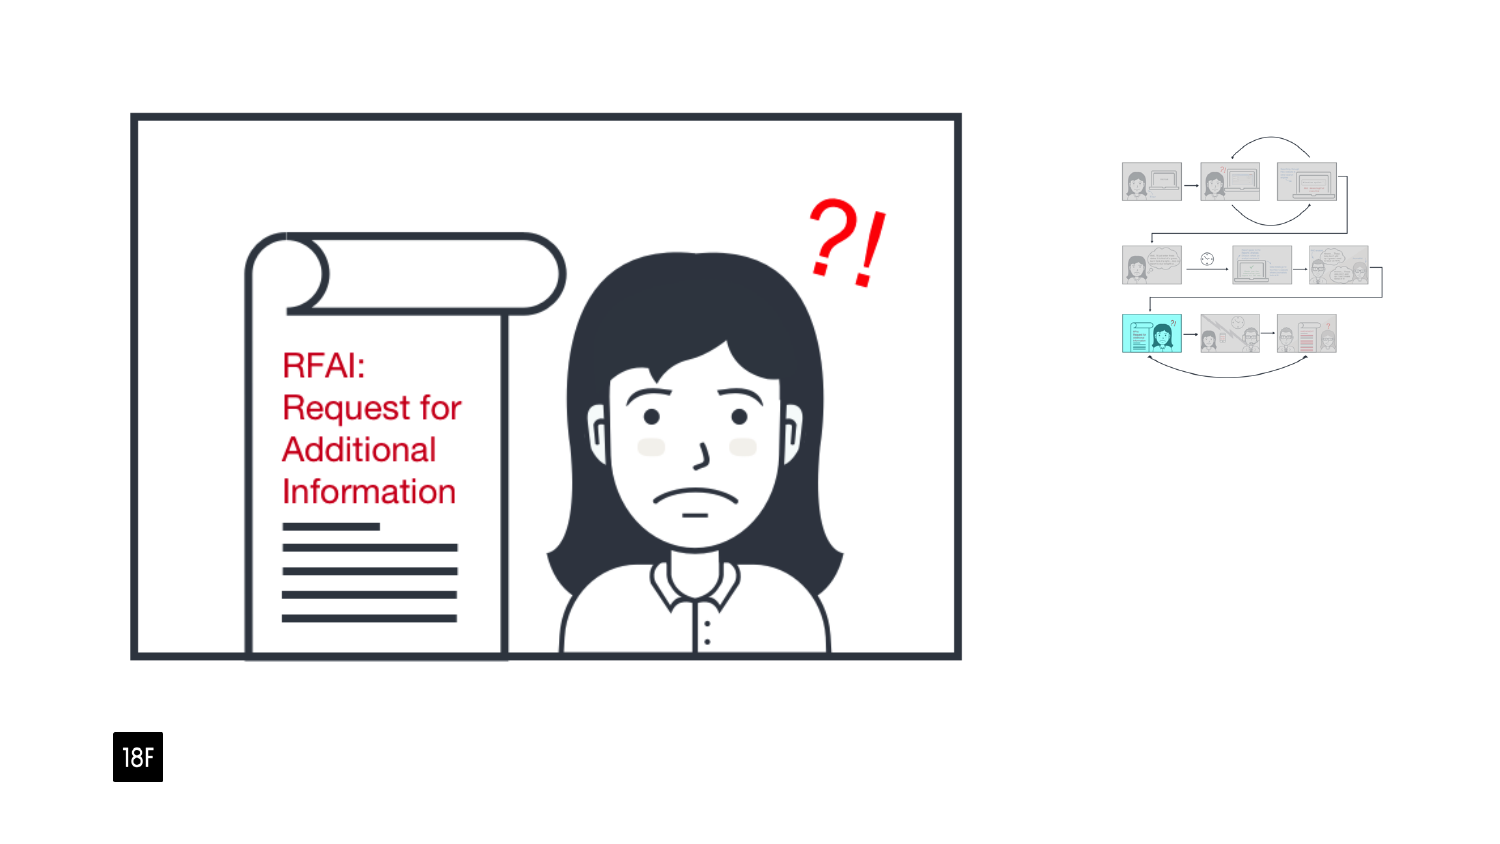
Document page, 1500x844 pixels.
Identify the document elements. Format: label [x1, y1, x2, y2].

picture [98, 62, 1000, 689]
picture [1099, 133, 1400, 388]
picture [113, 732, 163, 782]
